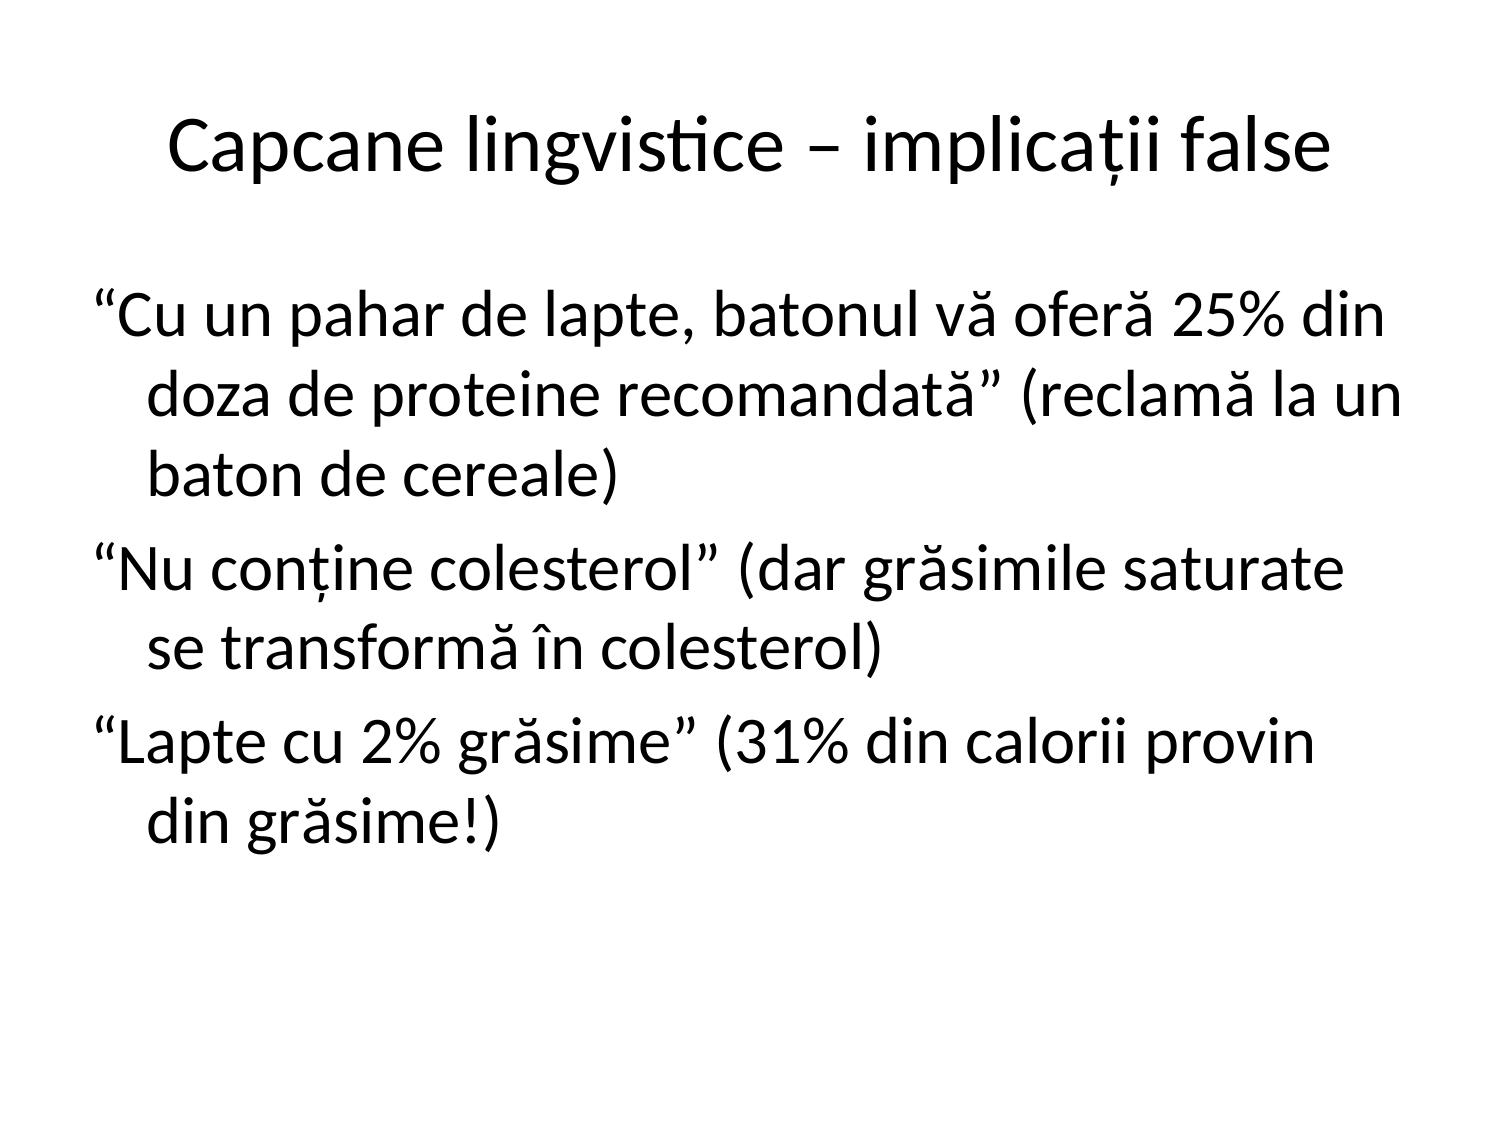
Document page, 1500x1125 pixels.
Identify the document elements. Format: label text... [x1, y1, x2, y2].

list “Cu un pahar de lapte, batonul vă oferă 25% din doza de proteine recomandată” (reclamă la un baton de cereale) “Nu conține colesterol” (dar grăsimile saturate se transformă în colesterol) “Lapte cu 2% grăsime” (31% din calorii provin din grăsime!) [75, 262, 1425, 1005]
title Capcane lingvistice – implicații false [75, 45, 1425, 233]
